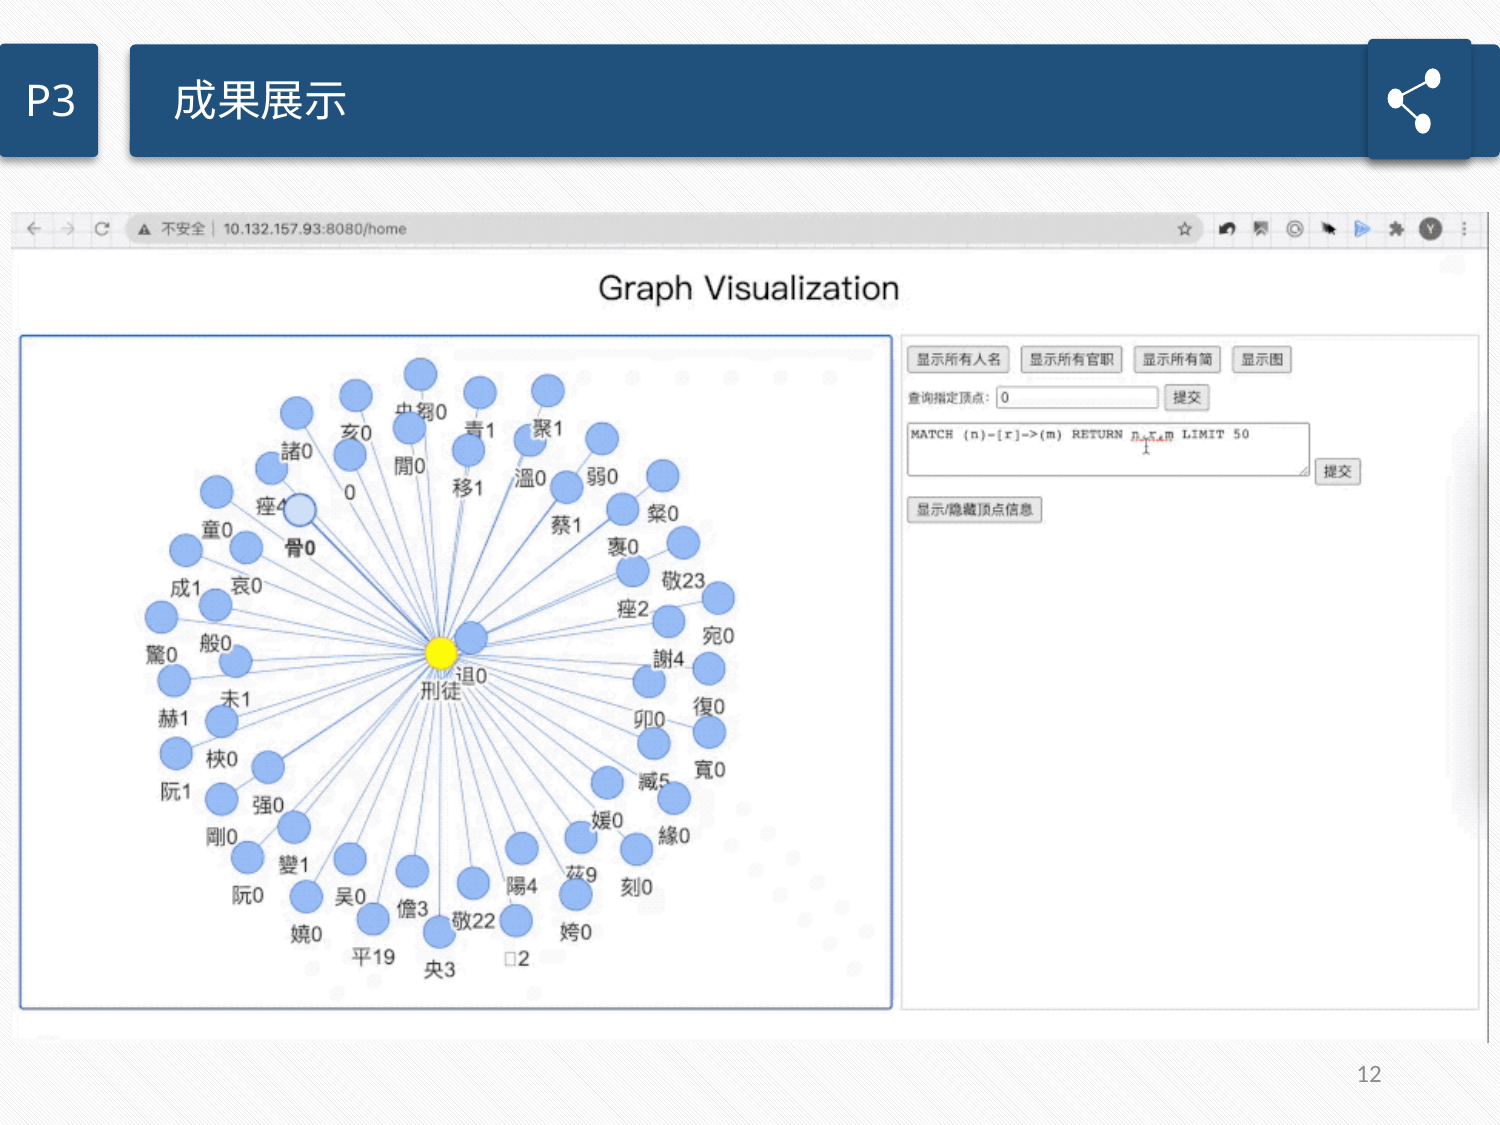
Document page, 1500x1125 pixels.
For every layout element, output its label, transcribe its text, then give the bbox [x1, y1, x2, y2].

list P3 [2, 50, 99, 155]
list 成果展示 [158, 50, 1482, 155]
picture [11, 212, 1489, 1043]
slide_number 12 [1059, 1043, 1397, 1103]
